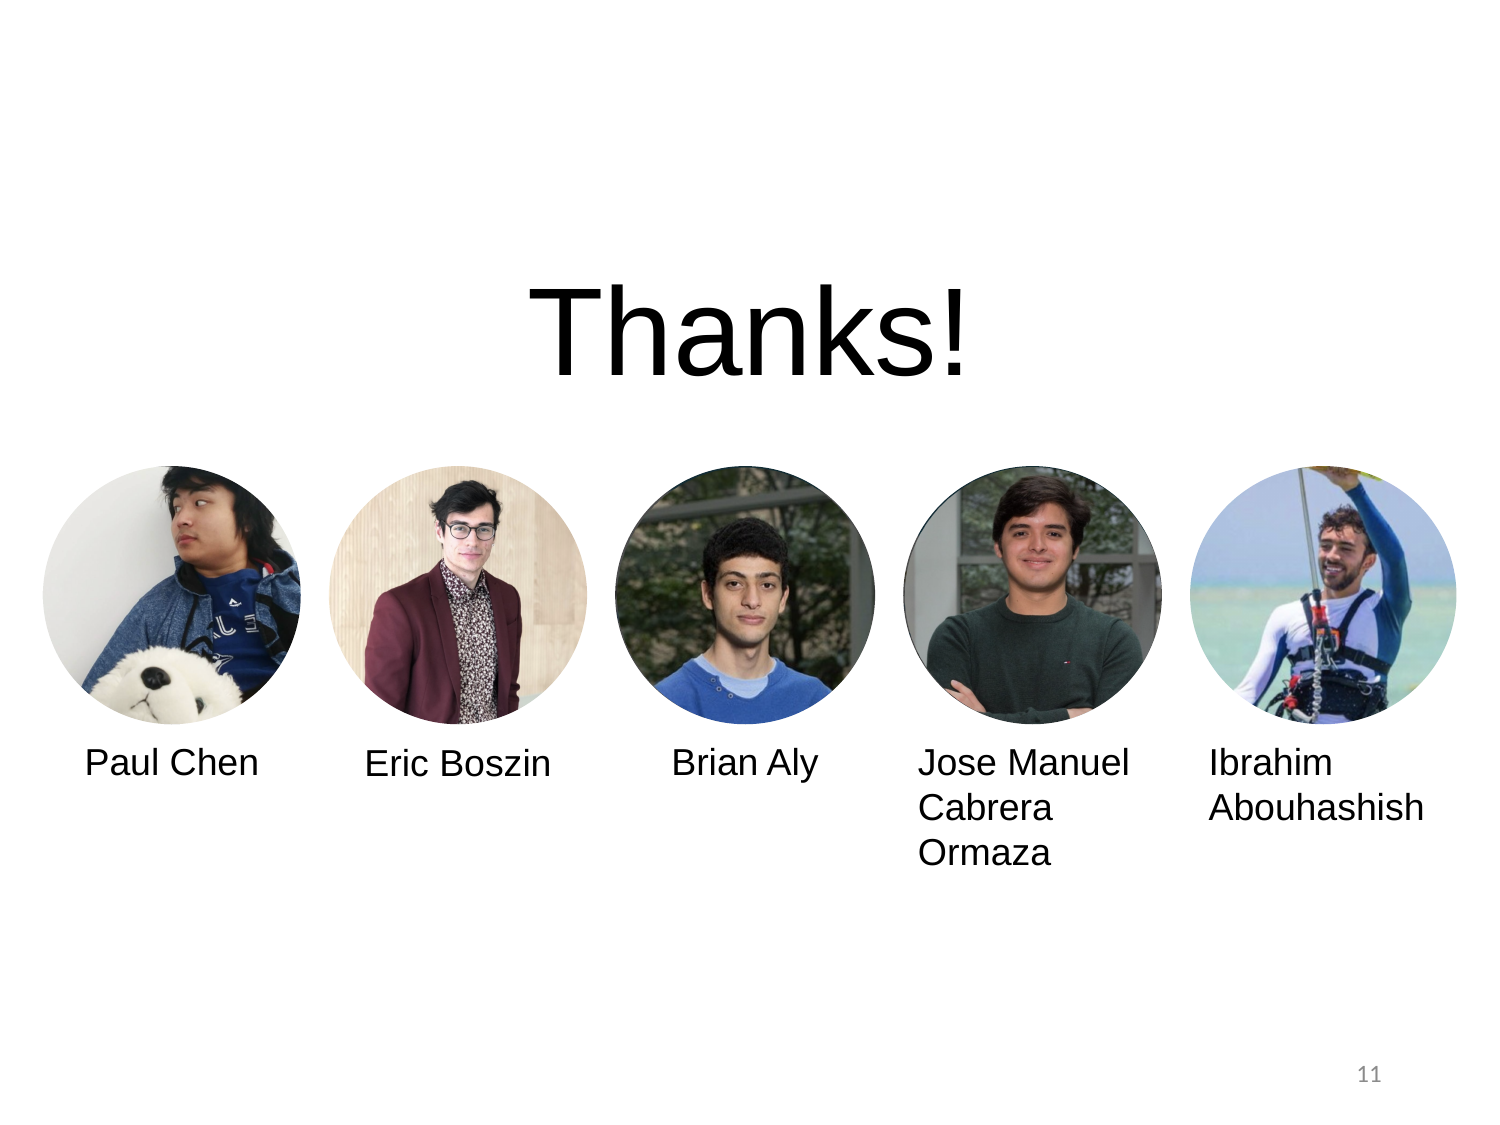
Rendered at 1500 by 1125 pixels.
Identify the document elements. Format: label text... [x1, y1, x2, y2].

slide_number 11 [1059, 1042, 1397, 1103]
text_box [42, 242, 1457, 883]
